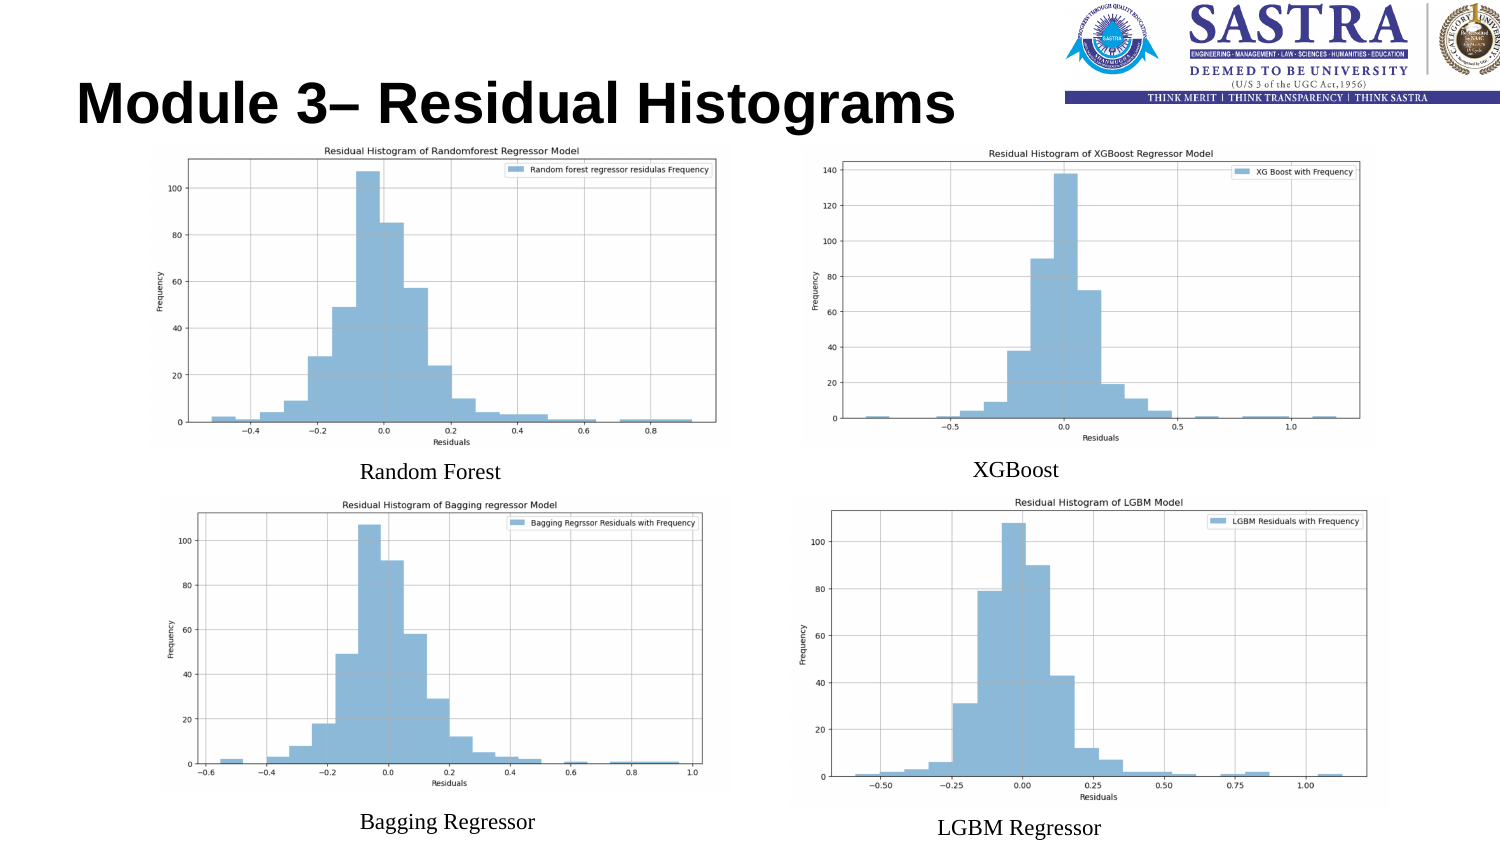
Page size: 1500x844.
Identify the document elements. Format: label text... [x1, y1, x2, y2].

text_box Bagging Regressor [344, 802, 596, 842]
picture [159, 498, 732, 794]
text_box XGBoost [957, 455, 1208, 489]
picture [149, 144, 733, 449]
picture [1055, 0, 1500, 109]
title Module 3– Residual Histograms [61, 50, 1083, 218]
picture [790, 495, 1390, 809]
text_box Random Forest [344, 458, 596, 492]
text_box LGBM Regressor [922, 817, 1173, 844]
picture [802, 144, 1377, 447]
